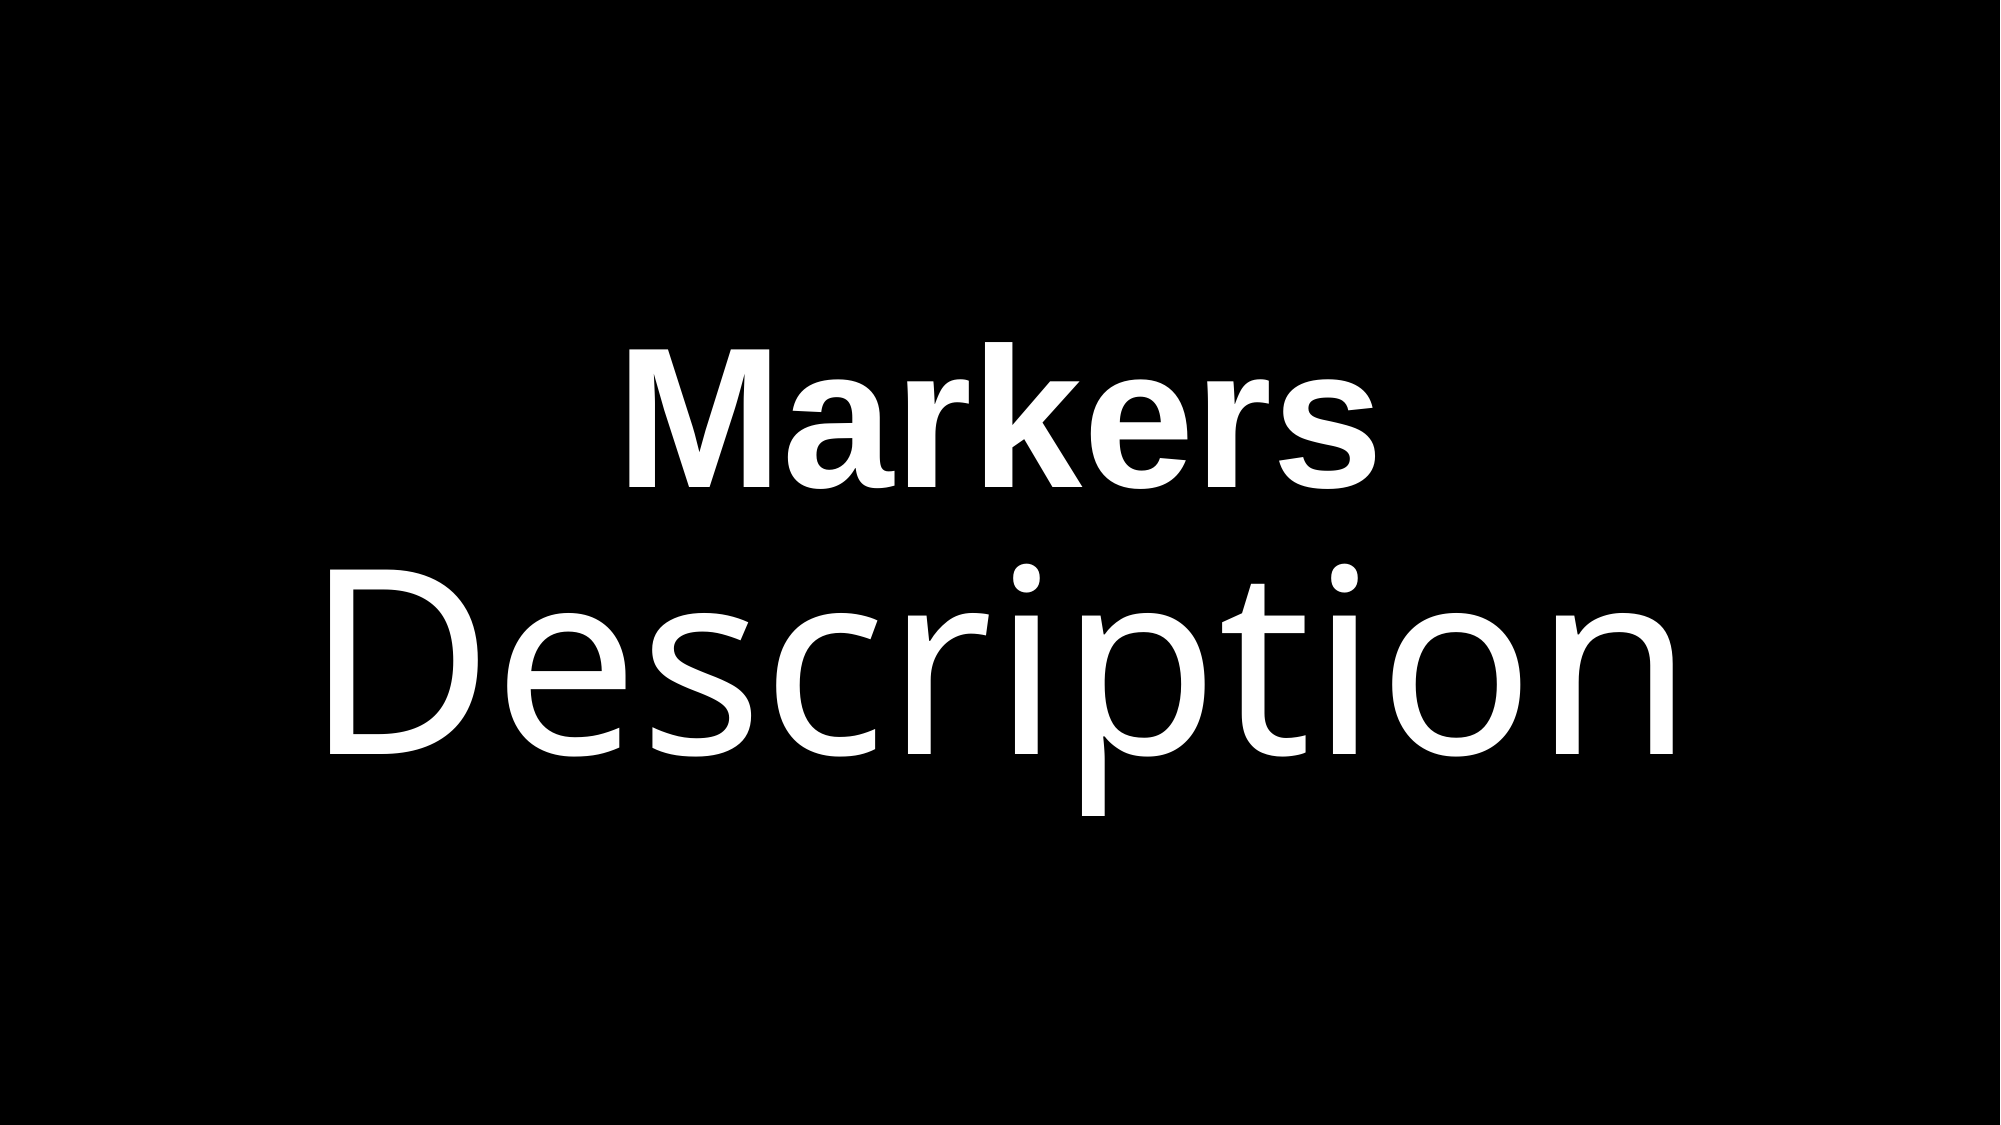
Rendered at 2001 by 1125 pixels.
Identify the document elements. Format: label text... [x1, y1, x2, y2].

title Markers Description [137, 307, 1863, 818]
